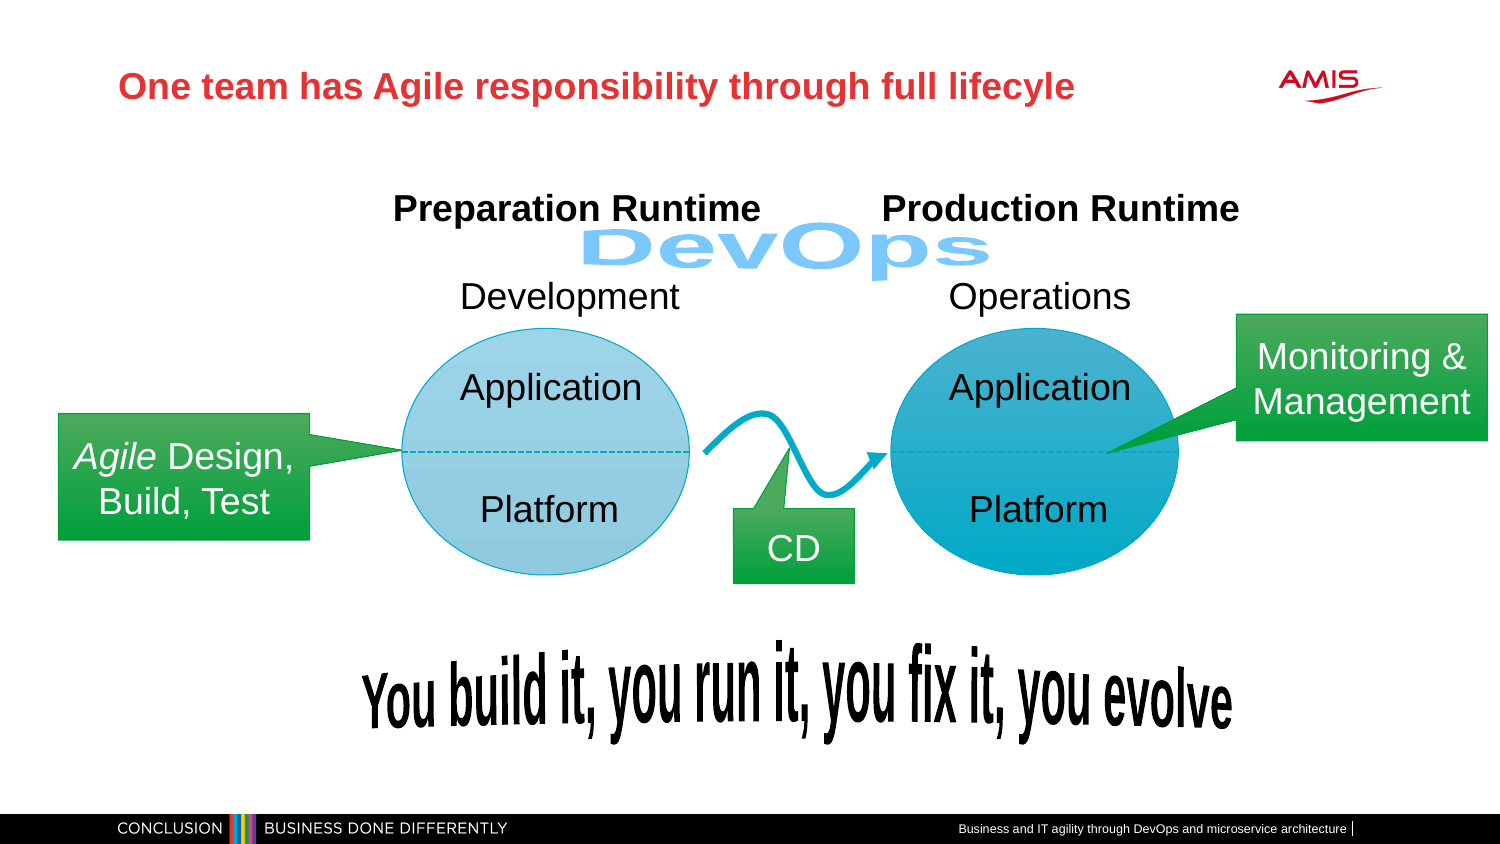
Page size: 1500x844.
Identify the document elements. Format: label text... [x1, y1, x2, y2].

text_box Monitoring & Management [1110, 313, 1488, 451]
picture [1205, 58, 1388, 106]
text_box [401, 363, 690, 451]
text_box [944, 327, 1125, 355]
picture [239, 814, 1500, 844]
text_box Platform [465, 477, 635, 538]
text_box [890, 452, 1179, 576]
text_box Application [933, 355, 1147, 416]
text_box [1122, 436, 1179, 451]
text_box [890, 363, 1174, 451]
text_box Development [445, 264, 696, 325]
text_box Operations [933, 264, 1147, 325]
text_box Platform [954, 477, 1124, 538]
text_box [704, 412, 889, 496]
footer Business and IT agility through DevOps and microservice architecture [814, 820, 1347, 839]
title One team has Agile responsibility through full lifecyle [118, 47, 1205, 130]
text_box [455, 327, 636, 355]
text_box Application [444, 355, 658, 416]
text_box Production Runtime [866, 176, 1256, 237]
text_box Preparation Runtime [378, 176, 777, 237]
text_box Agile Design, Build, Test [57, 412, 402, 541]
text_box [401, 452, 690, 576]
text_box CD [732, 447, 855, 585]
picture [0, 814, 236, 844]
text_box [0, 211, 290, 757]
